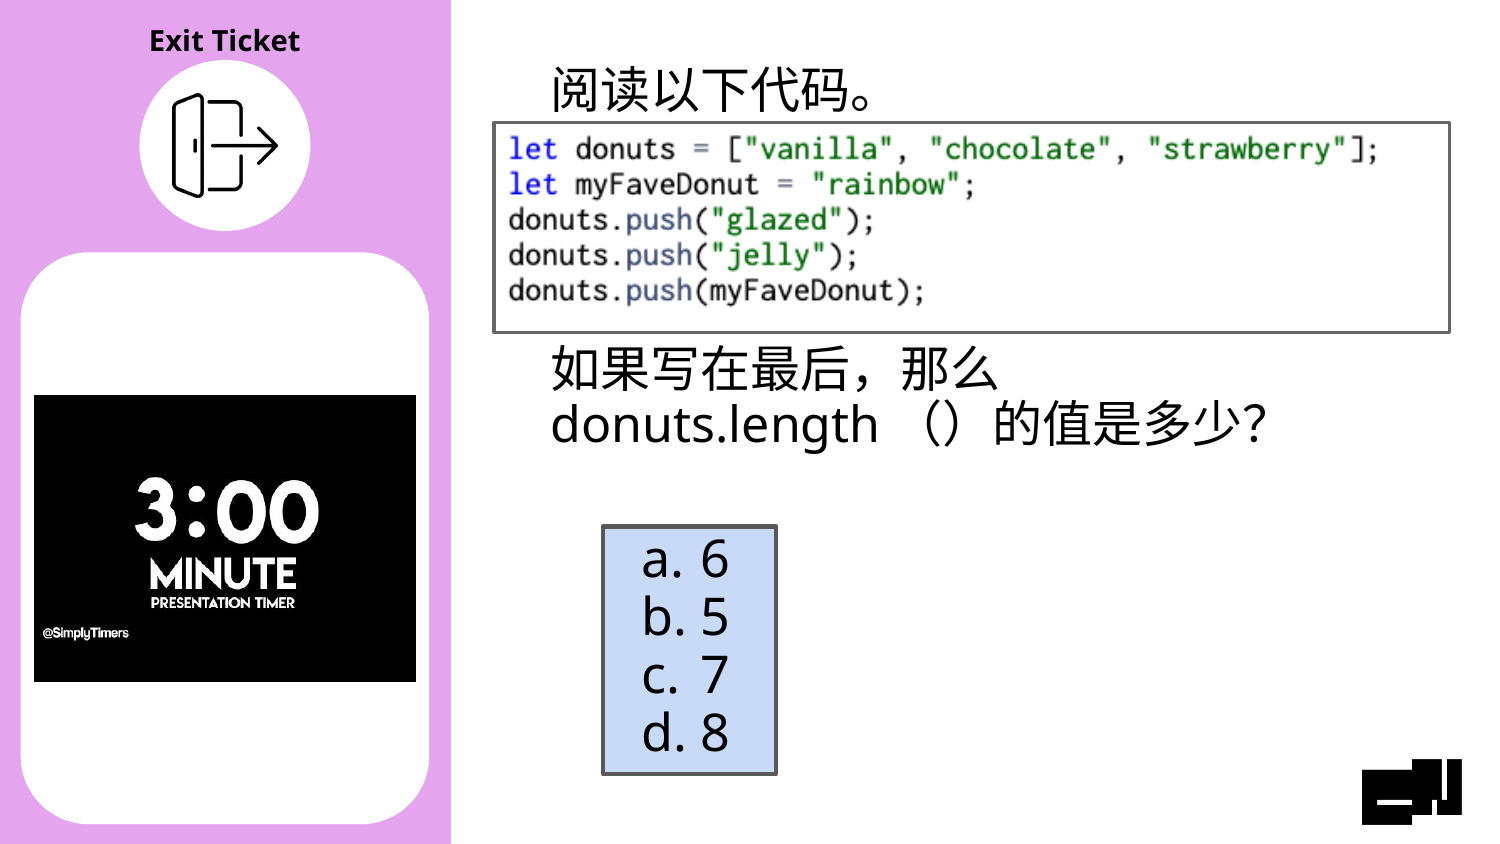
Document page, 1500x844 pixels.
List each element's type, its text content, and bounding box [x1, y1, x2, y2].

list 阅读以下代码。 如果写在最后，那么donuts.length（）的值是多少？ 6 5 7 8 [535, 48, 1409, 121]
list 阅读以下代码。 如果写在最后，那么donuts.length（）的值是多少？ 6 5 7 8 [535, 338, 1409, 556]
text_box [603, 556, 776, 775]
picture [495, 123, 1449, 331]
picture [172, 93, 278, 198]
picture [34, 395, 416, 682]
picture [1362, 759, 1462, 825]
